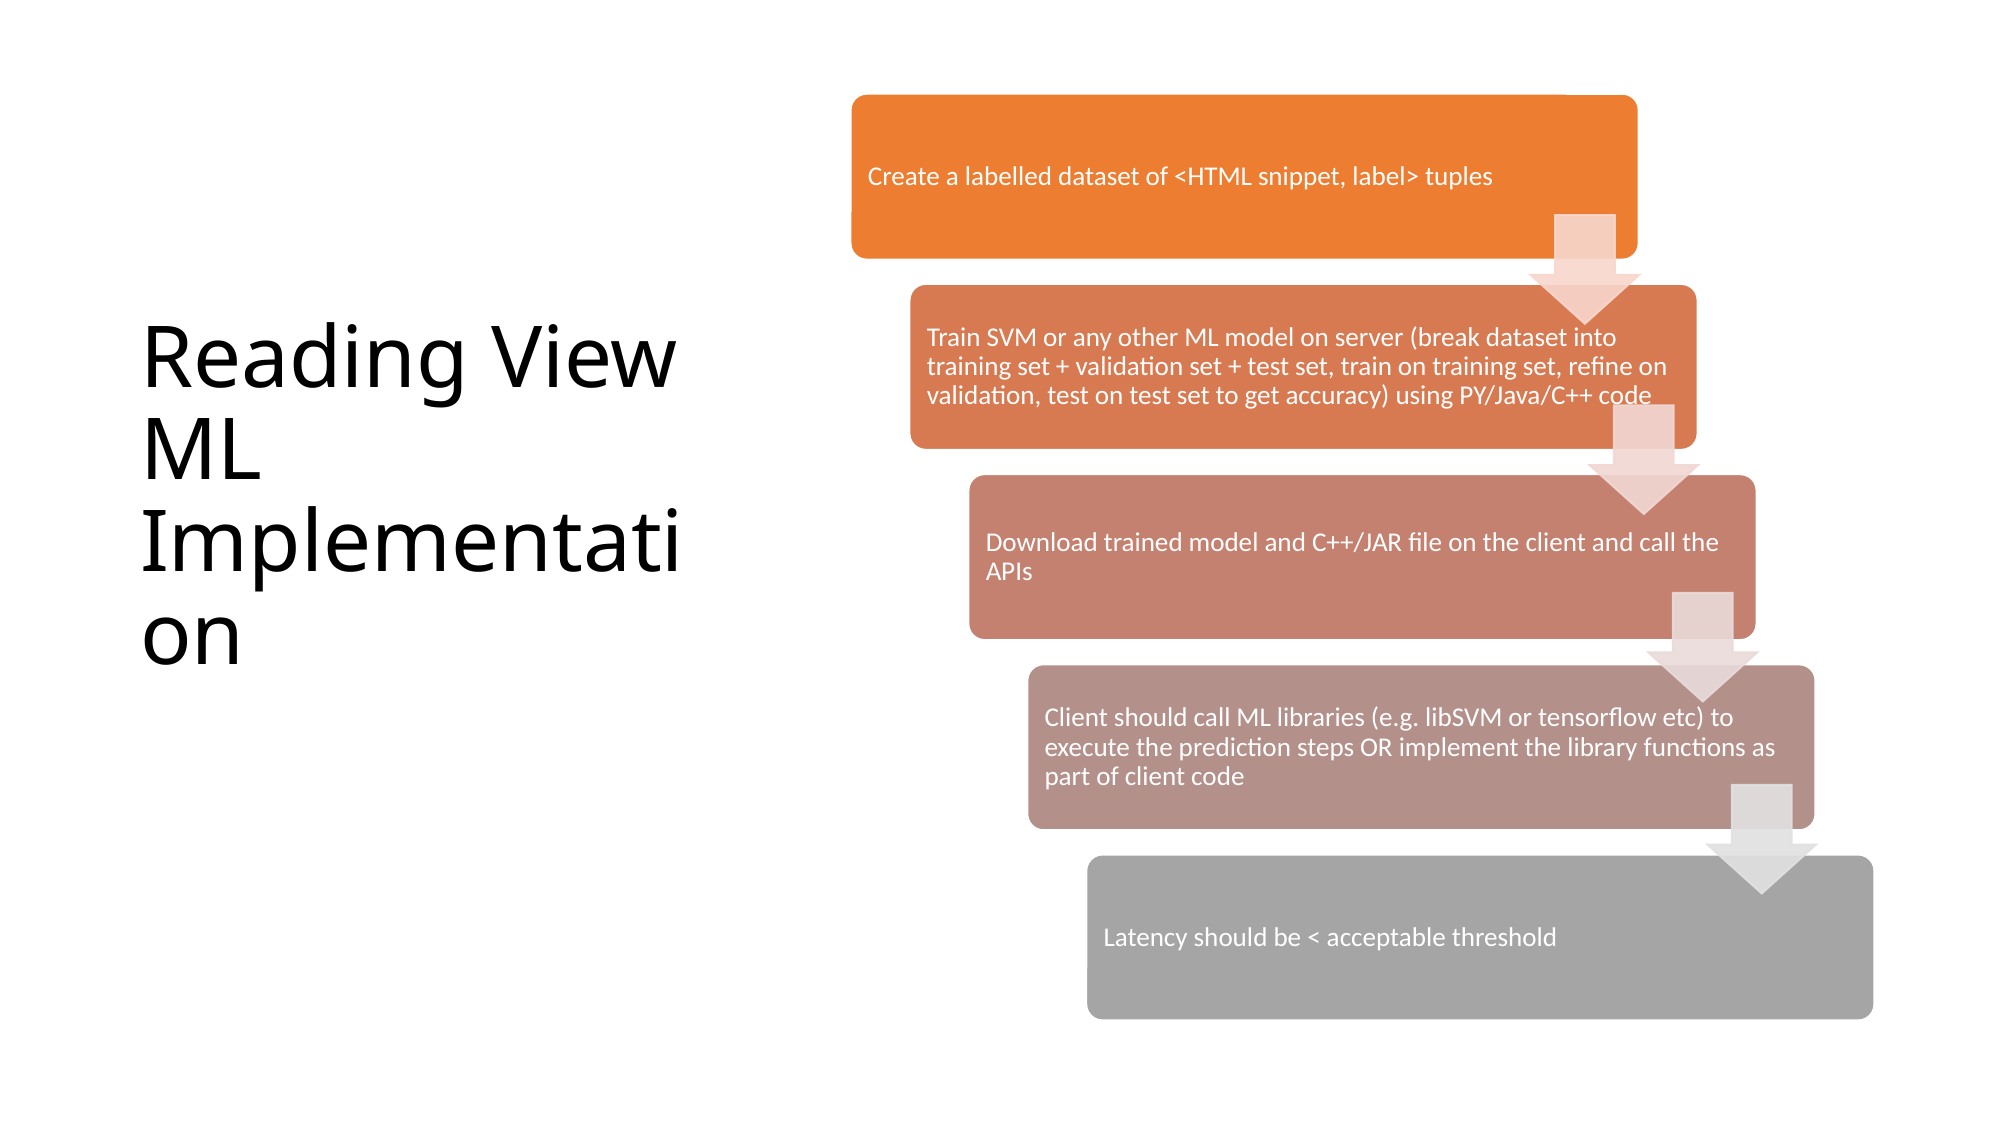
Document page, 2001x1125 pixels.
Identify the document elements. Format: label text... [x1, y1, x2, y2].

title Reading View ML Implementation [125, 91, 711, 905]
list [849, 93, 1875, 1022]
